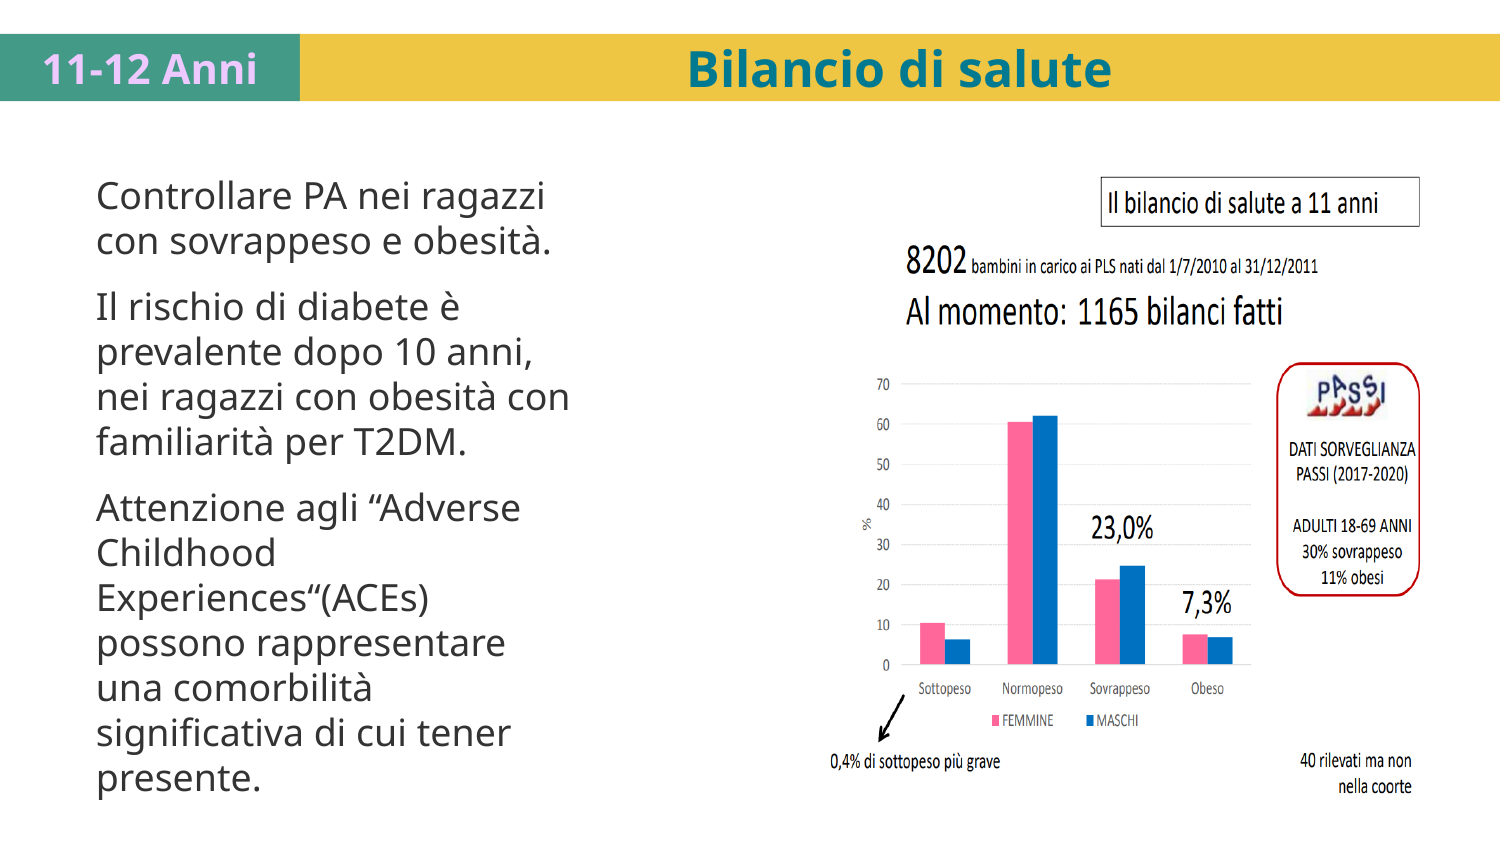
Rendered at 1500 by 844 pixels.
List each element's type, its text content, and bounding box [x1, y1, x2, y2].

text_box 11-12 Anni [0, 33, 299, 102]
text_box Controllare PA nei ragazzi con sovrappeso e obesità. Il rischio di diabete è prevalente dopo 10 anni, nei ragazzi con obesità con familiarità per T2DM. Attenzione agli “Adverse Childhood Experiences“(ACEs) possono rappresentare una comorbilità significativa di cui tener presente. [74, 168, 600, 802]
text_box Bilancio di salute [299, 33, 1500, 102]
picture [824, 168, 1425, 802]
